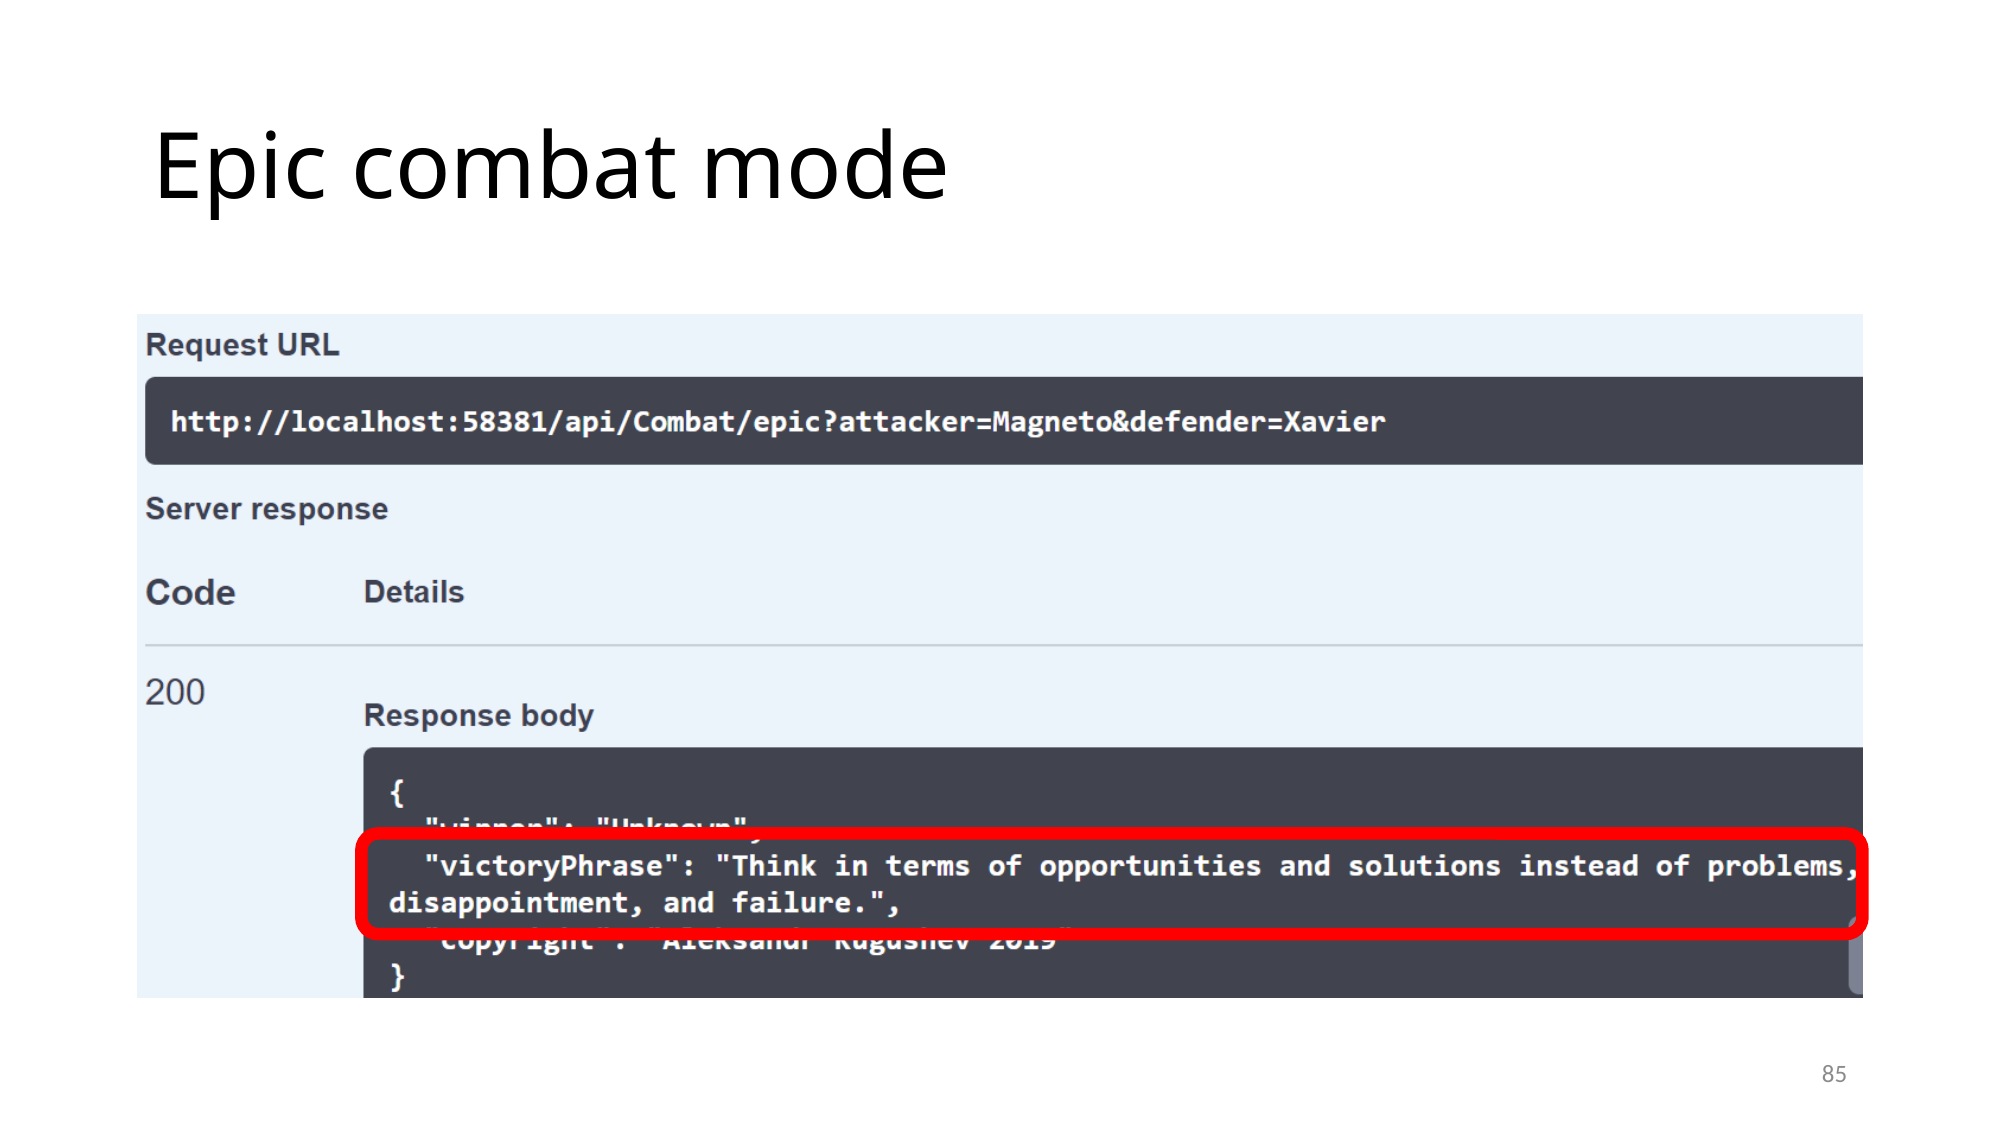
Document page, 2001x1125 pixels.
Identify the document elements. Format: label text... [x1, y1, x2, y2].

slide_number 85 [1412, 1042, 1863, 1103]
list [137, 314, 1863, 998]
title Epic combat mode [137, 59, 1863, 278]
